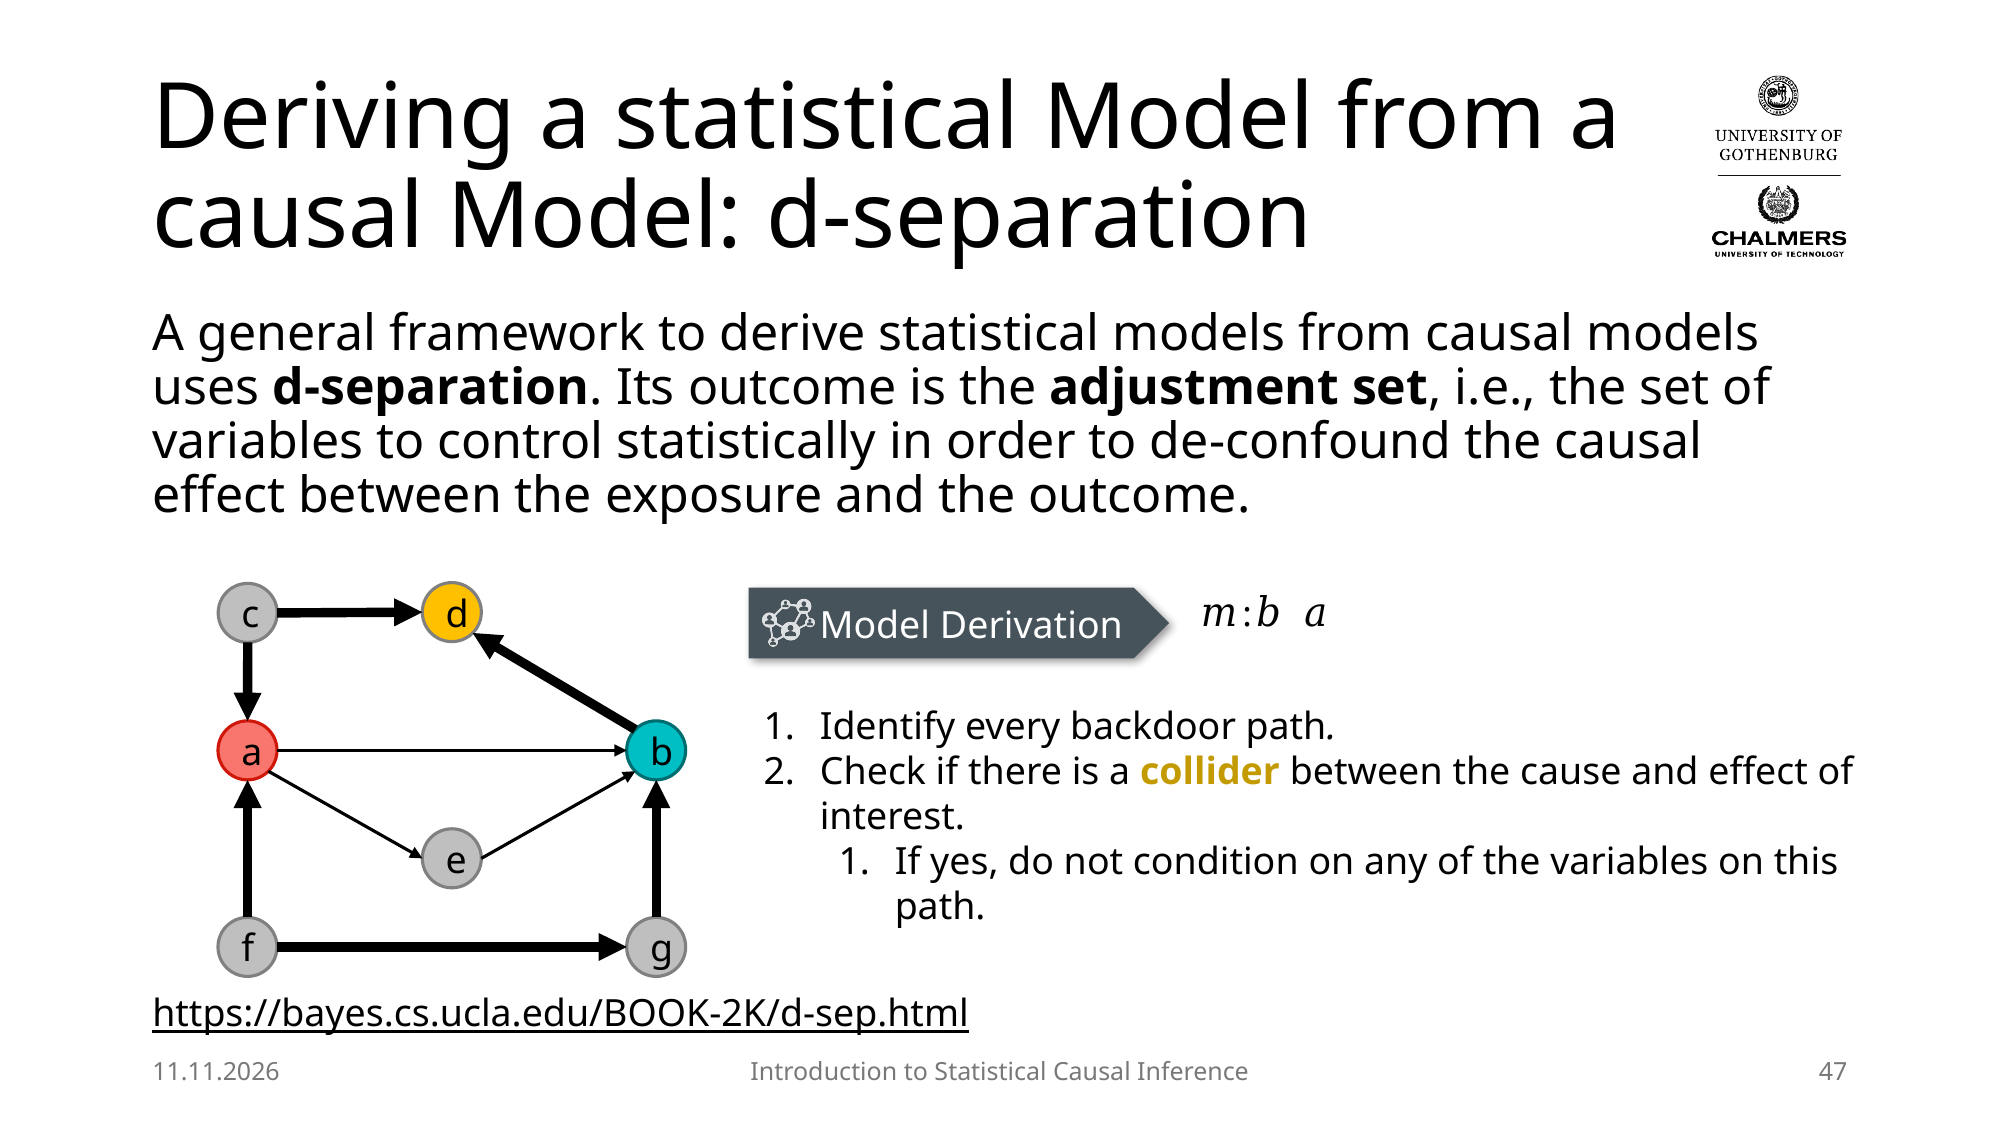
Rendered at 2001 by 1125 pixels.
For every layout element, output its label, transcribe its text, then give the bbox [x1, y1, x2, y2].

footer Introduction to Statistical Causal Inference [662, 1042, 1338, 1103]
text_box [267, 770, 423, 859]
list A general framework to derive statistical models from causal models uses d-separation. Its outcome is the adjustment set, i.e., the set of variables to control statistically in order to de-confound the causal effect between the exposure and the outcome. [137, 299, 1863, 563]
slide_number 47 [1412, 1042, 1863, 1103]
text_box b [625, 719, 688, 782]
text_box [748, 587, 1170, 659]
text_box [472, 632, 636, 730]
text_box d [420, 581, 483, 644]
picture [1698, 59, 1863, 278]
text_box Identify every backdoor path. Check if there is a collider between the cause and effect of interest. If yes, do not condition on any of the variables on this path. [748, 694, 1939, 934]
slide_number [137, 1048, 588, 1103]
text_box f [216, 916, 279, 978]
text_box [480, 770, 636, 859]
text_box c [216, 581, 279, 644]
text_box https://bayes.cs.ucla.edu/BOOK-2K/d-sep.html [137, 982, 1138, 1048]
title Deriving a statistical Model from a causal Model: d-separation [137, 59, 1698, 278]
text_box a [216, 719, 279, 782]
text_box g [625, 916, 688, 978]
text_box e [420, 827, 483, 890]
